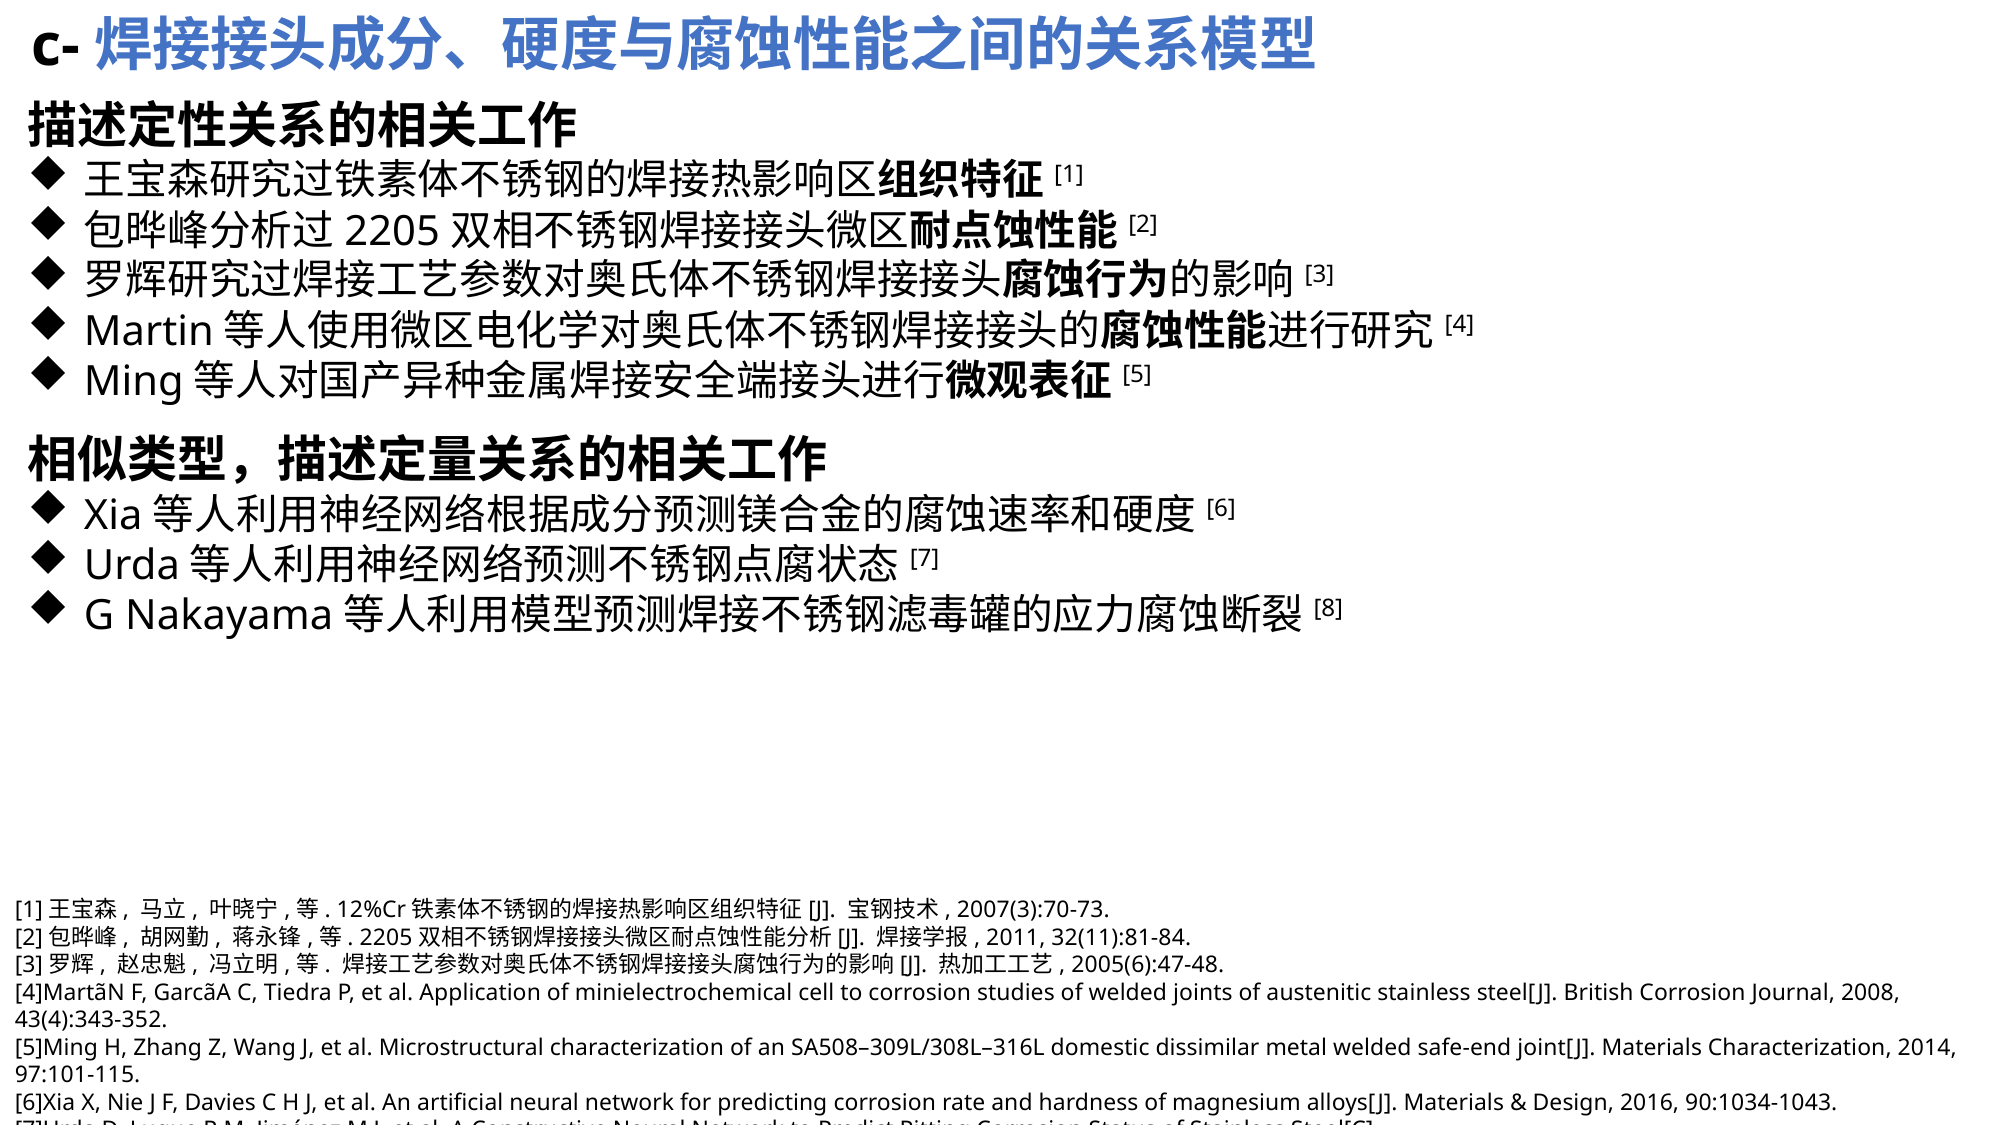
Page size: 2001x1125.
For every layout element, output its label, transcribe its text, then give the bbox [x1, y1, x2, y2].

text_box [1]王宝森, 马立, 叶晓宁,等. 12%Cr铁素体不锈钢的焊接热影响区组织特征[J]. 宝钢技术, 2007(3):70-73. [2]包晔峰, 胡网勤, 蒋永锋,等. 2205双相不锈钢焊接接头微区耐点蚀性能分析[J]. 焊接学报, 2011, 32(11):81-84. [3]罗辉, 赵忠魁, 冯立明,等. 焊接工艺参数对奥氏体不锈钢焊接接头腐蚀行为的影响[J]. 热加工工艺, 2005(6):47-48. [4]Martã­N F, Garcã­A C, Tiedra P, et al. Application of minielectrochemical cell to corrosion studies of welded joints of austenitic stainless steel[J]. British Corrosion Journal, 2008, 43(4):343-352. [5]Ming H, Zhang Z, Wang J, et al. Microstructural characterization of an SA508–309L/308L–316L domestic dissimilar metal welded safe-end joint[J]. Materials Characterization, 2014, 97:101-115. [6]Xia X, Nie J F, Davies C H J, et al. An artificial neural network for predicting corrosion rate and hardness of magnesium alloys[J]. Materials & Design, 2016, 90:1034-1043. [7]Urda D, Luque R M, Jiménez M J, et al. A Constructive Neural Network to Predict Pitting Corrosion Status of Stainless Steel[C] [8]Nakayama G, Sakakibara Y, Kouketsu T, et al. A Model to Predict Stress Corrosion Cracking of Welded Stainless Steel Canister[J]. 2017, 1(63-64):1-6. [0, 887, 2000, 1125]
text_box c-焊接接头成分、硬度与腐蚀性能之间的关系模型 [16, 0, 1333, 85]
text_box 相似类型，描述定量关系的相关工作 Xia等人利用神经网络根据成分预测镁合金的腐蚀速率和硬度[6] Urda等人利用神经网络预测不锈钢点腐状态[7] G Nakayama等人利用模型预测焊接不锈钢滤毒罐的应力腐蚀断裂[8] [12, 420, 1498, 645]
text_box 描述定性关系的相关工作 王宝森研究过铁素体不锈钢的焊接热影响区组织特征[1] 包晔峰分析过2205双相不锈钢焊接接头微区耐点蚀性能[2] 罗辉研究过焊接工艺参数对奥氏体不锈钢焊接接头腐蚀行为的影响[3] Martin等人使用微区电化学对奥氏体不锈钢焊接接头的腐蚀性能进行研究[4] Ming等人对国产异种金属焊接安全端接头进行微观表征[5] [12, 85, 1498, 411]
